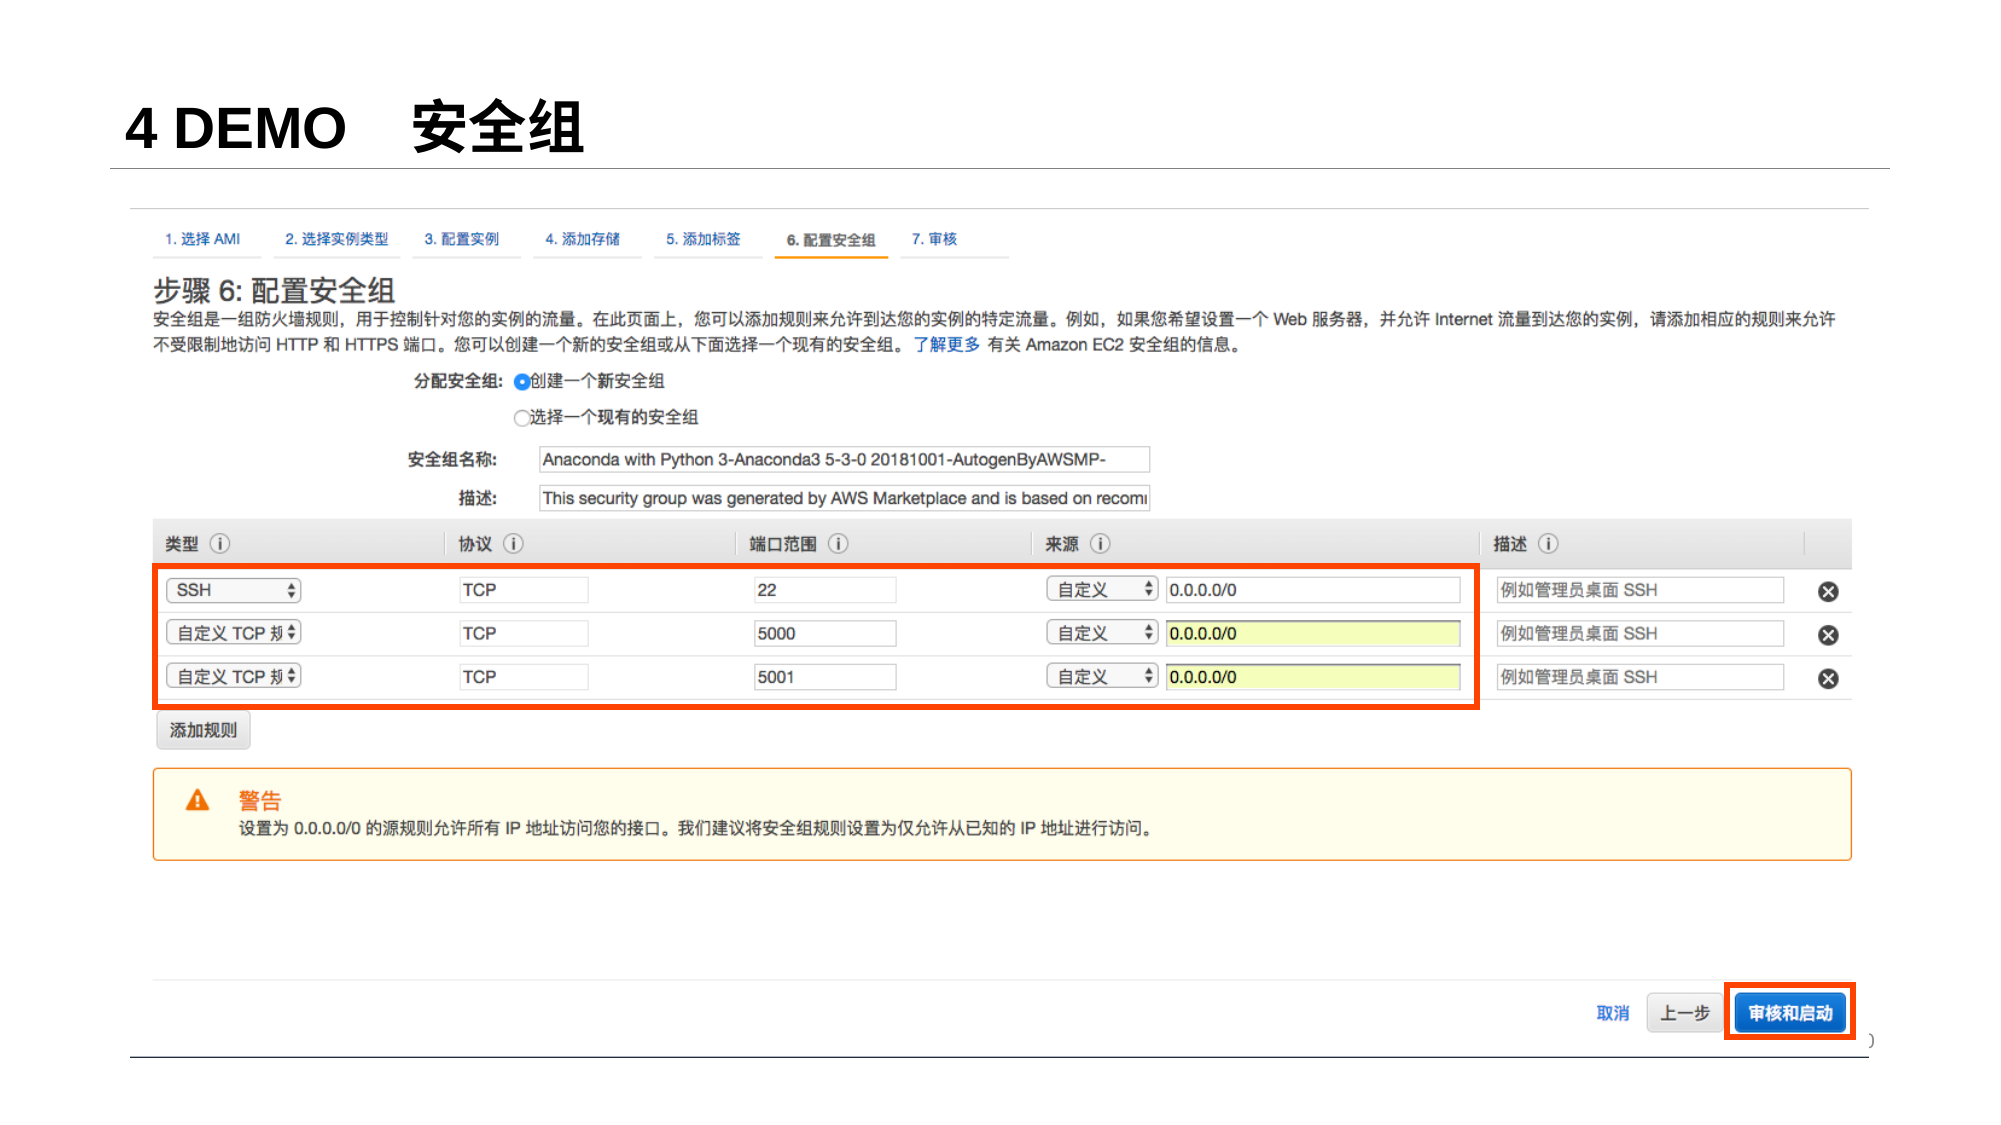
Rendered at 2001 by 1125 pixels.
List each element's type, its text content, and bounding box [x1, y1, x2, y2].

title 4 DEMO 安全组 [109, 0, 1890, 169]
slide_number 50 [1869, 1023, 1890, 1058]
picture [130, 208, 1869, 1058]
